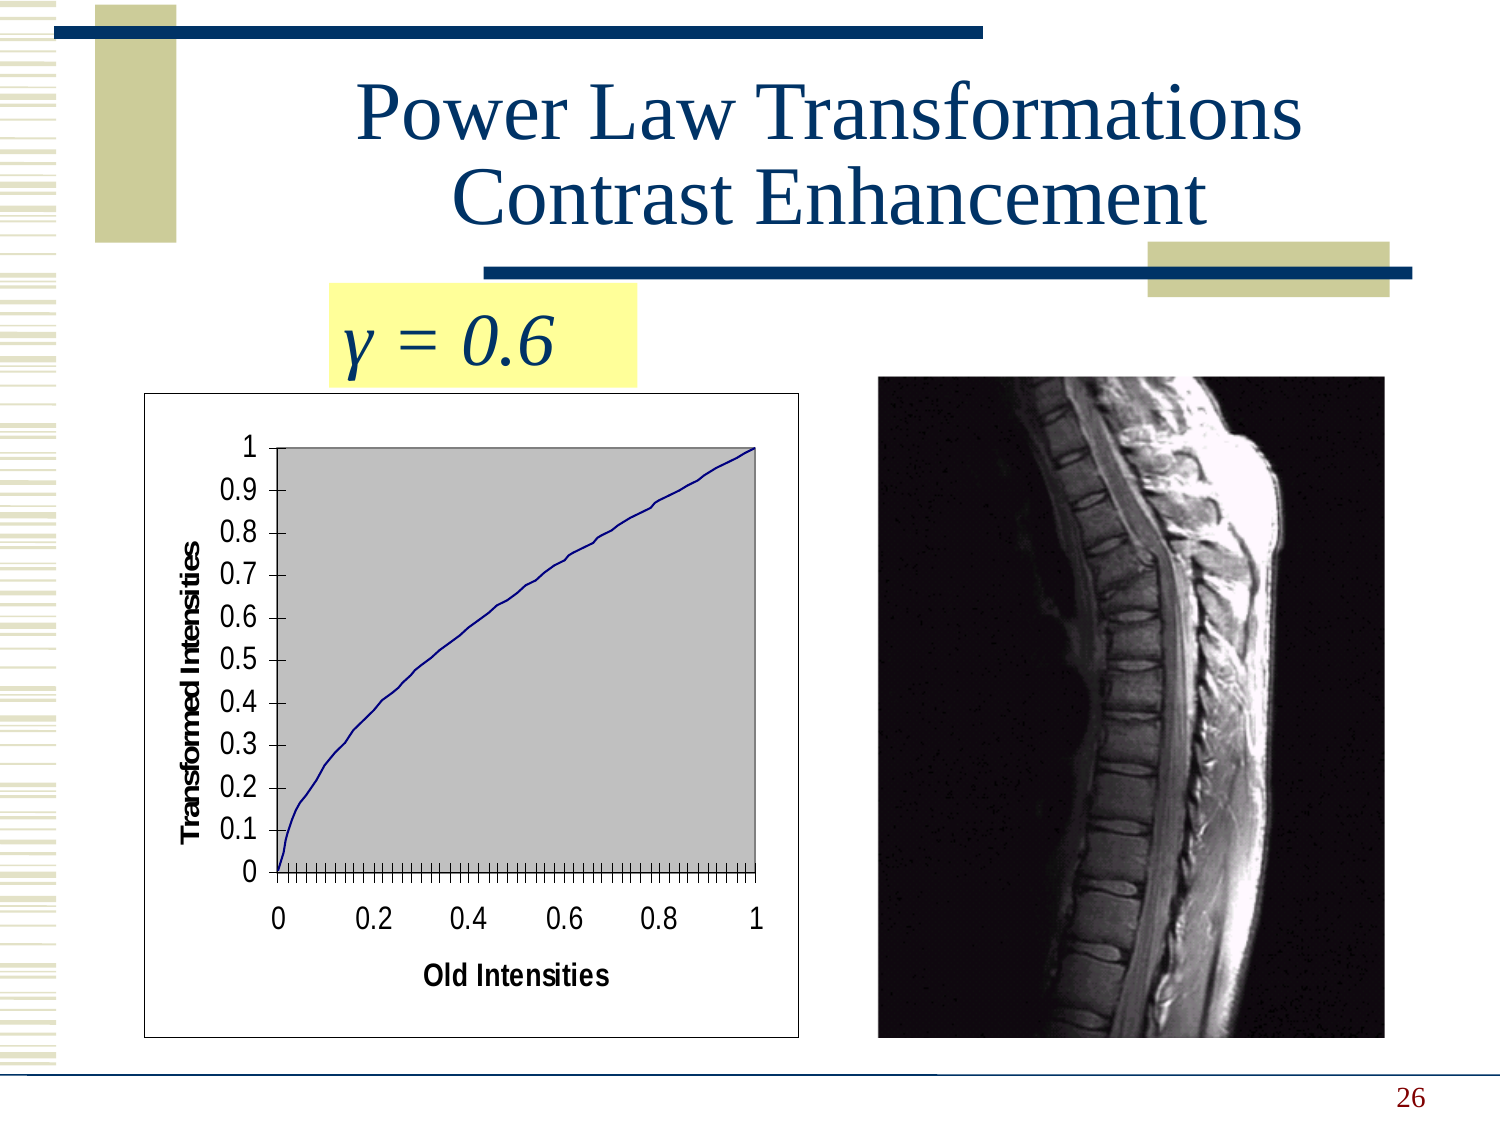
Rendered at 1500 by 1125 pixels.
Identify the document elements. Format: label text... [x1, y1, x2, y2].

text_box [133, 380, 811, 1051]
title Power Law Transformations Contrast Enhancement [224, 62, 1436, 251]
text_box 26 [1080, 1046, 1441, 1121]
picture [873, 369, 1388, 1038]
text_box γ = 0.6 [329, 282, 638, 378]
